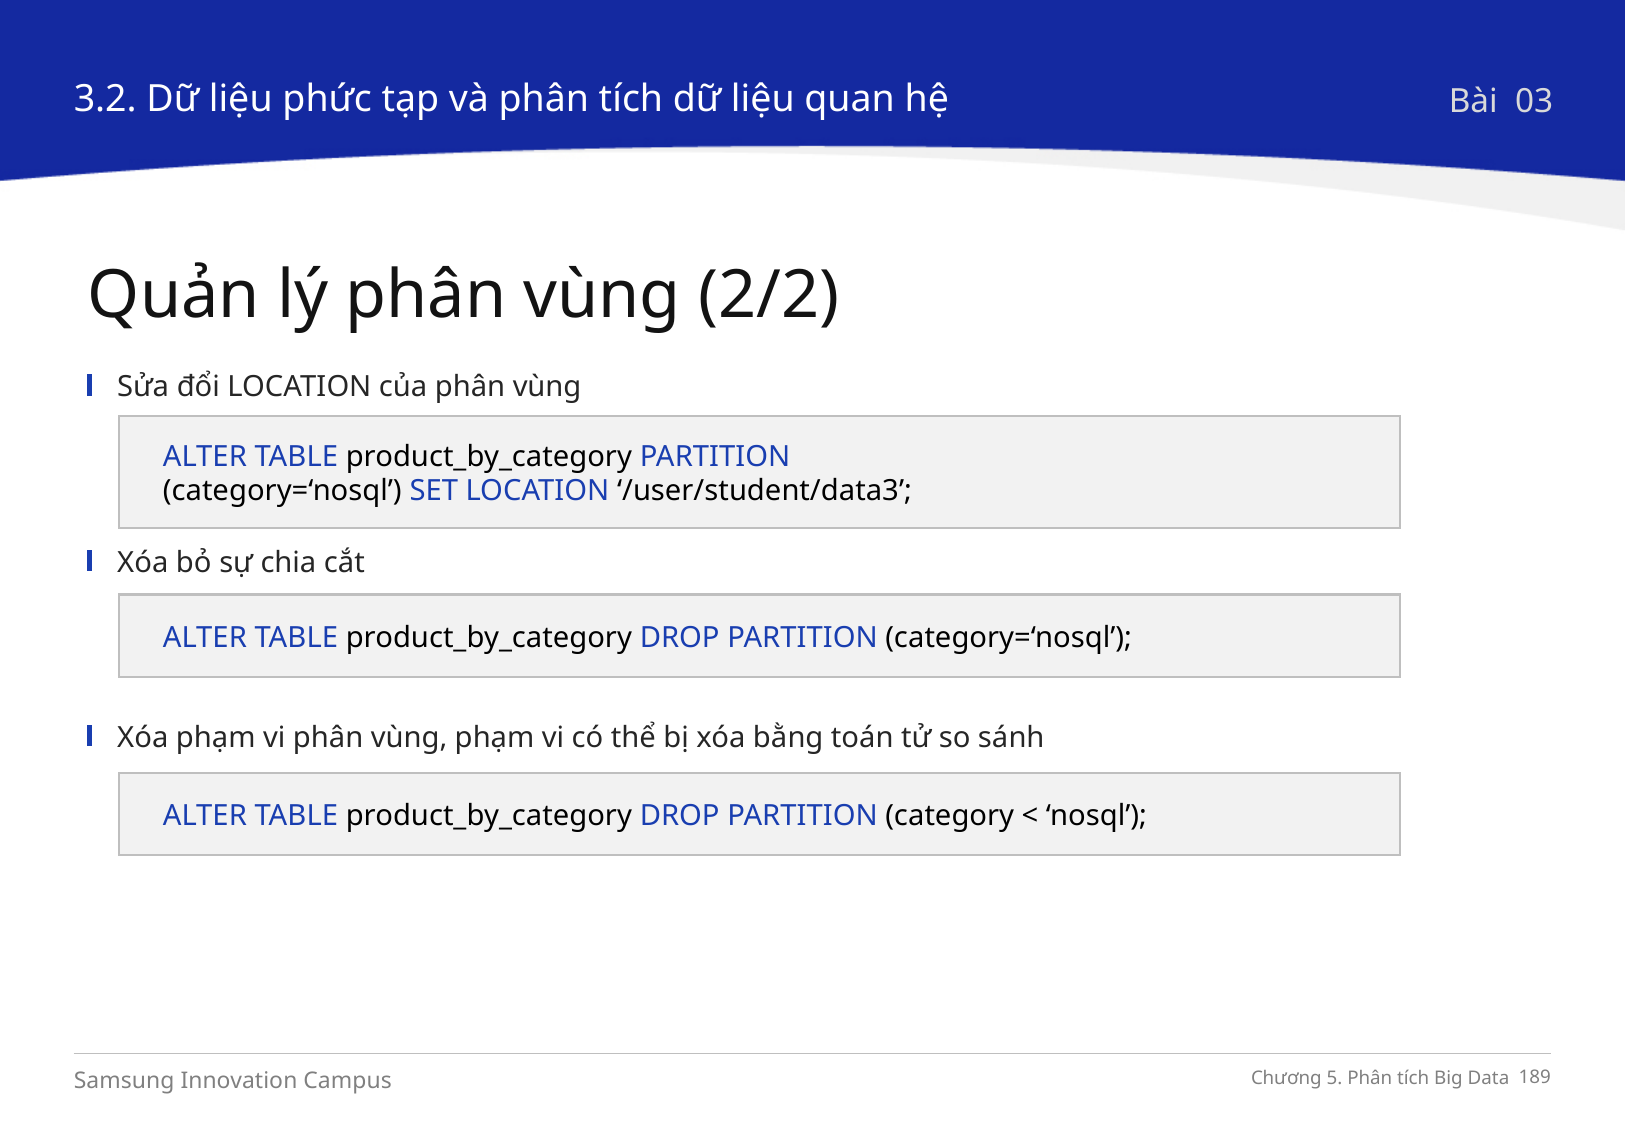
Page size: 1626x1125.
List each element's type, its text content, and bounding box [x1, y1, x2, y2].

text_box ALTER TABLE product_by_category PARTITION (category=‘nosql’) SET LOCATION ‘/user/student/data3’; [118, 415, 1401, 529]
list Bài 03 [1423, 79, 1554, 120]
list 3.2. Dữ liệu phức tạp và phân tích dữ liệu quan hệ [73, 73, 1396, 119]
text_box ALTER TABLE product_by_category DROP PARTITION (category < ‘nosql’); [118, 772, 1401, 856]
picture [0, 0, 1625, 1125]
list Quản lý phân vùng (2/2) [87, 249, 1531, 331]
list Sửa đổi LOCATION của phân vùng Xóa bỏ sự chia cắt Xóa phạm vi phân vùng, phạm vi có thể bị xóa bằng toán tử so sánh [87, 365, 1531, 516]
text_box ALTER TABLE product_by_category DROP PARTITION (category=‘nosql’); [118, 593, 1401, 678]
